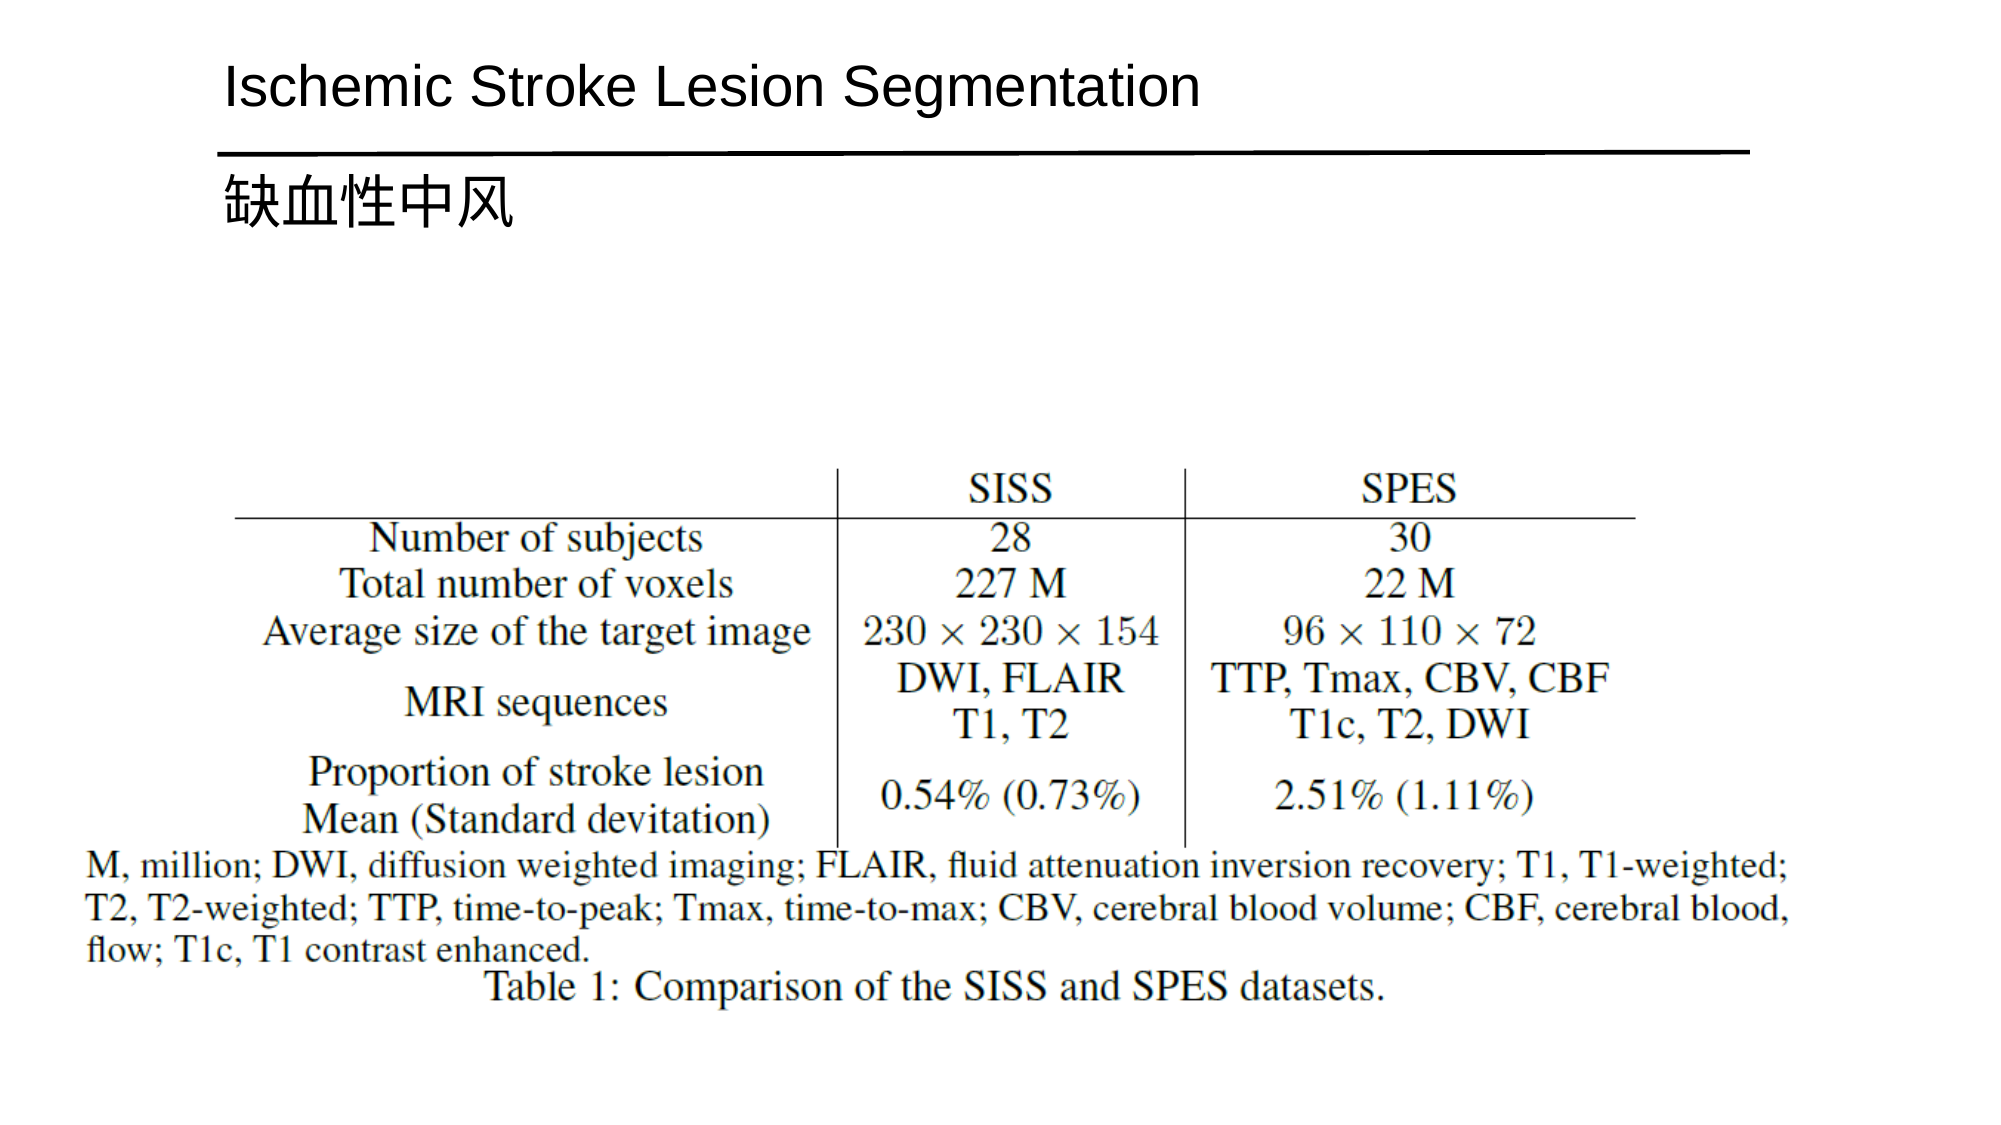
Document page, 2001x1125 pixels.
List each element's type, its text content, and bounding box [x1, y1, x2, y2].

text_box 缺血性中风 [208, 157, 1374, 243]
text_box Ischemic Stroke Lesion Segmentation [208, 40, 1374, 126]
picture [0, 272, 2000, 1045]
